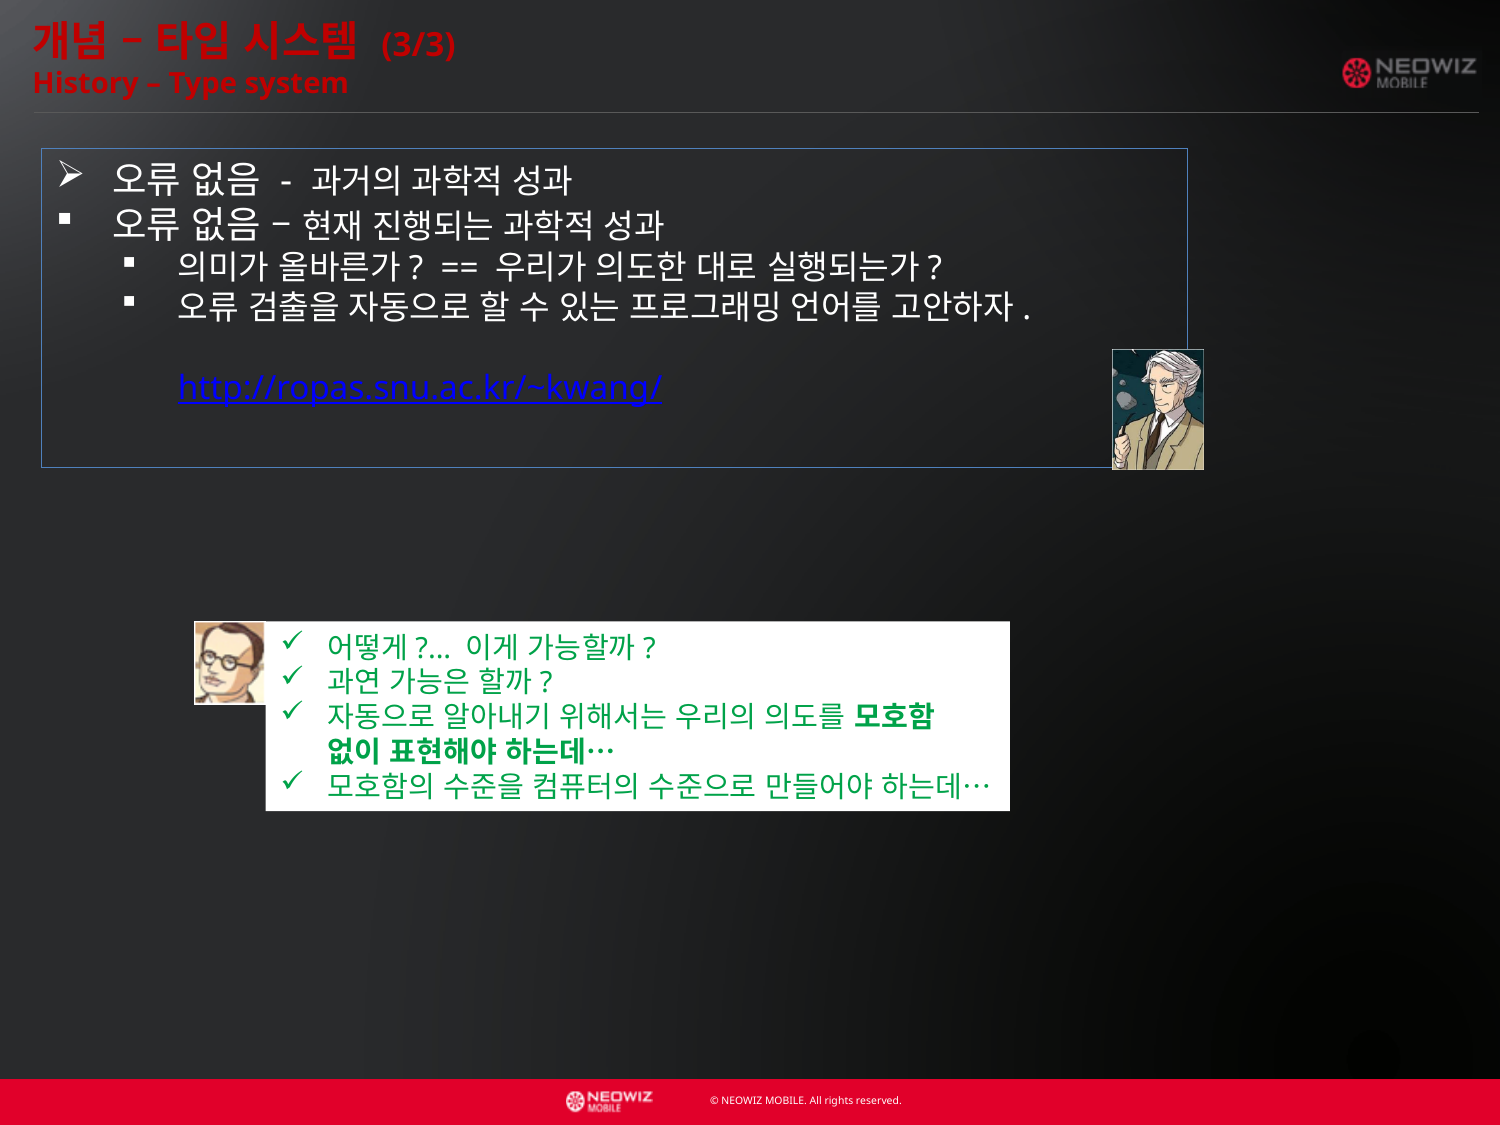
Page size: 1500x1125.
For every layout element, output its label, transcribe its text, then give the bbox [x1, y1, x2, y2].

picture [0, 0, 1500, 1125]
text_box 개념 – 타입 시스템 (3/3) History – Type system [17, 0, 1368, 114]
list 오류 없음 - 과거의 과학적 성과 오류 없음 – 현재 진행되는 과학적 성과 의미가 올바른가? == 우리가 의도한 대로 실행되는가? 오류 검출을 자동으로 할 수 있는 프로그래밍 언어를 고안하자. http://ropas.snu.ac.kr/~kwang/ [41, 148, 1188, 468]
text_box 어떻게?... 이게 가능할까? 과연 가능은 할까? 자동으로 알아내기 위해서는 우리의 의도를 모호함 없이 표현해야 하는데… 모호함의 수준을 컴퓨터의 수준으로 만들어야 하는데… [265, 621, 1010, 812]
